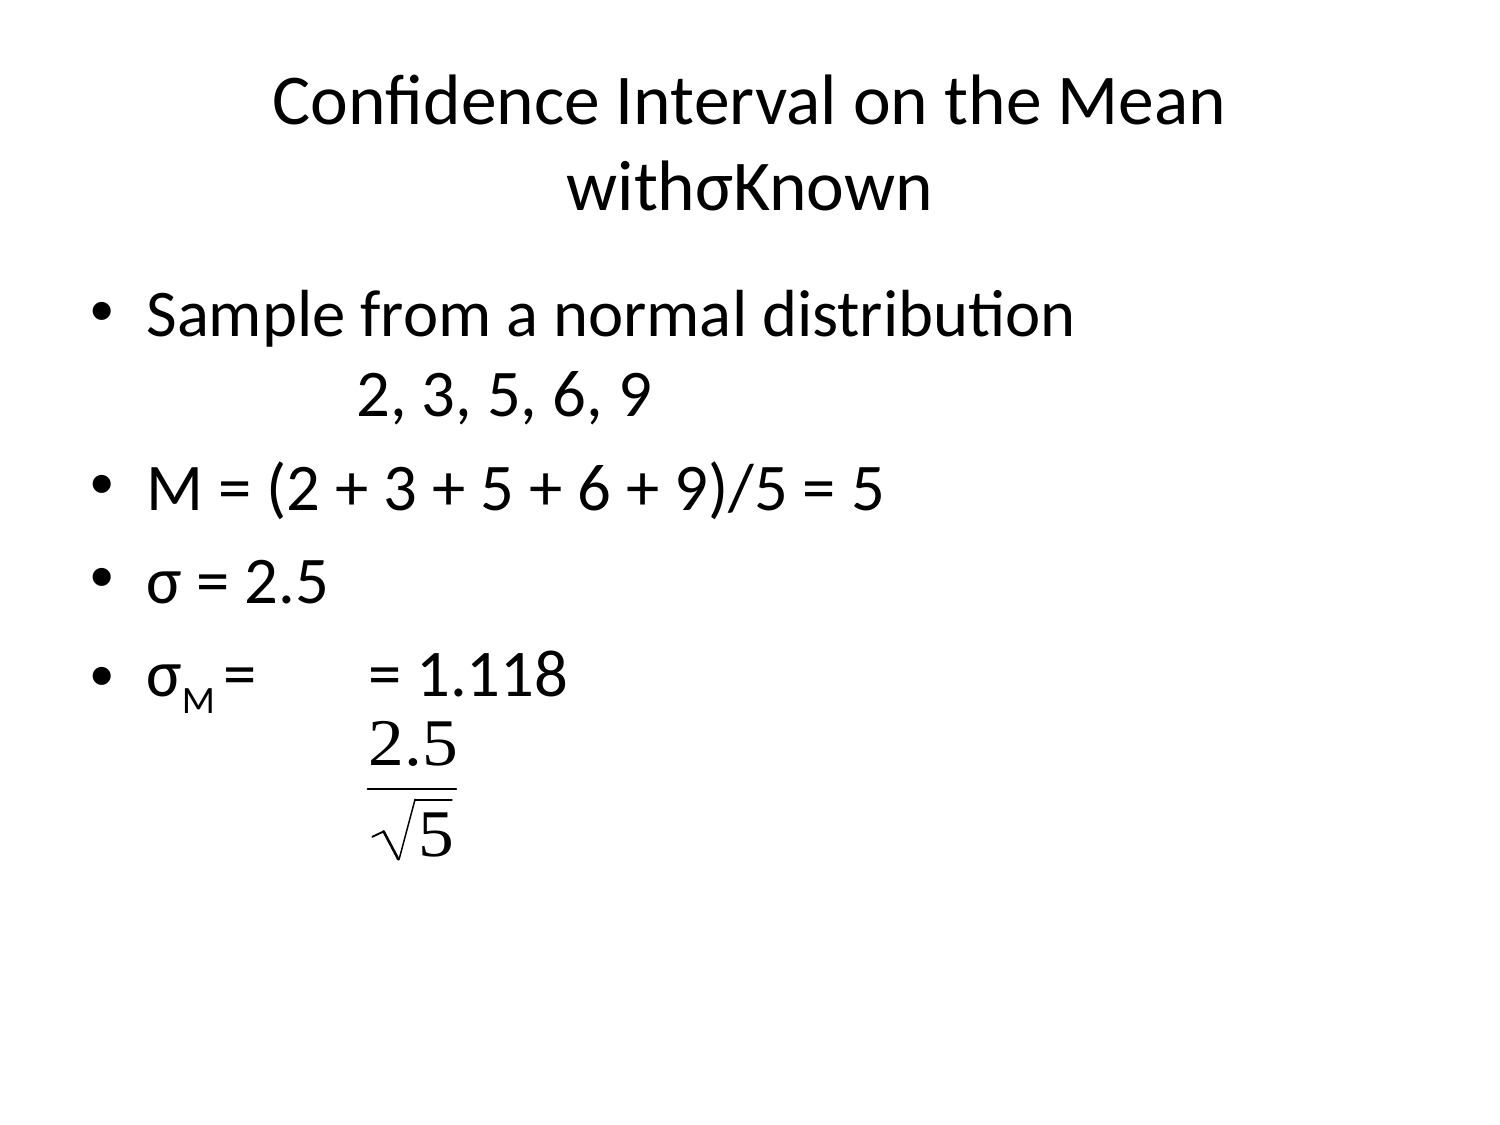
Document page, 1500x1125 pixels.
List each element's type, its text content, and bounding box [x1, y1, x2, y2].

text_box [361, 710, 460, 865]
title Confidence Interval on the Mean withσKnown [75, 45, 1425, 233]
list Sample from a normal distribution 2, 3, 5, 6, 9 M = (2 + 3 + 5 + 6 + 9)/5 = 5 σ = 2.5 σM = = 1.118 [75, 262, 1425, 1005]
